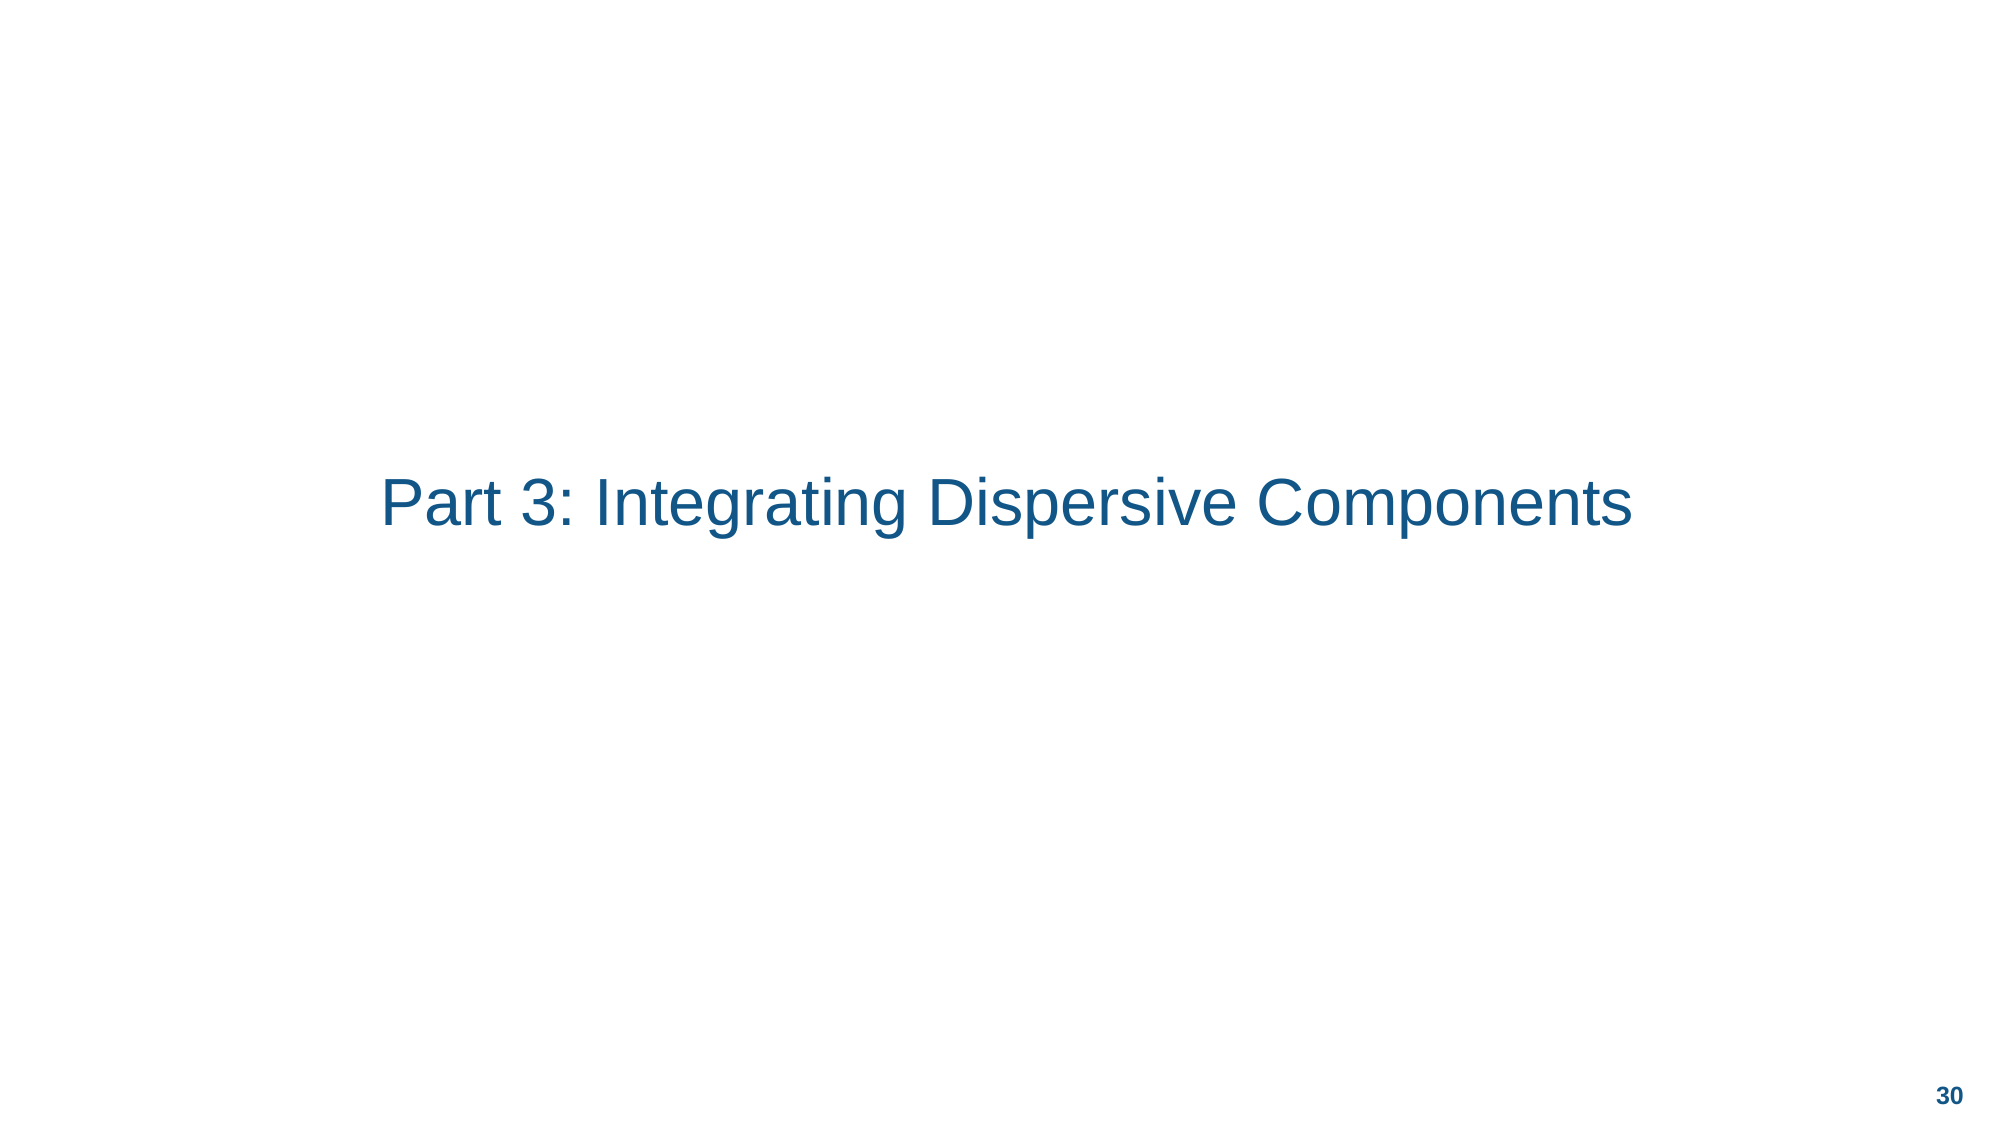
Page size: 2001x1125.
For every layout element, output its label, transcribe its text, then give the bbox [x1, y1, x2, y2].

title Part 3: Integrating Dispersive Components [157, 450, 1858, 675]
